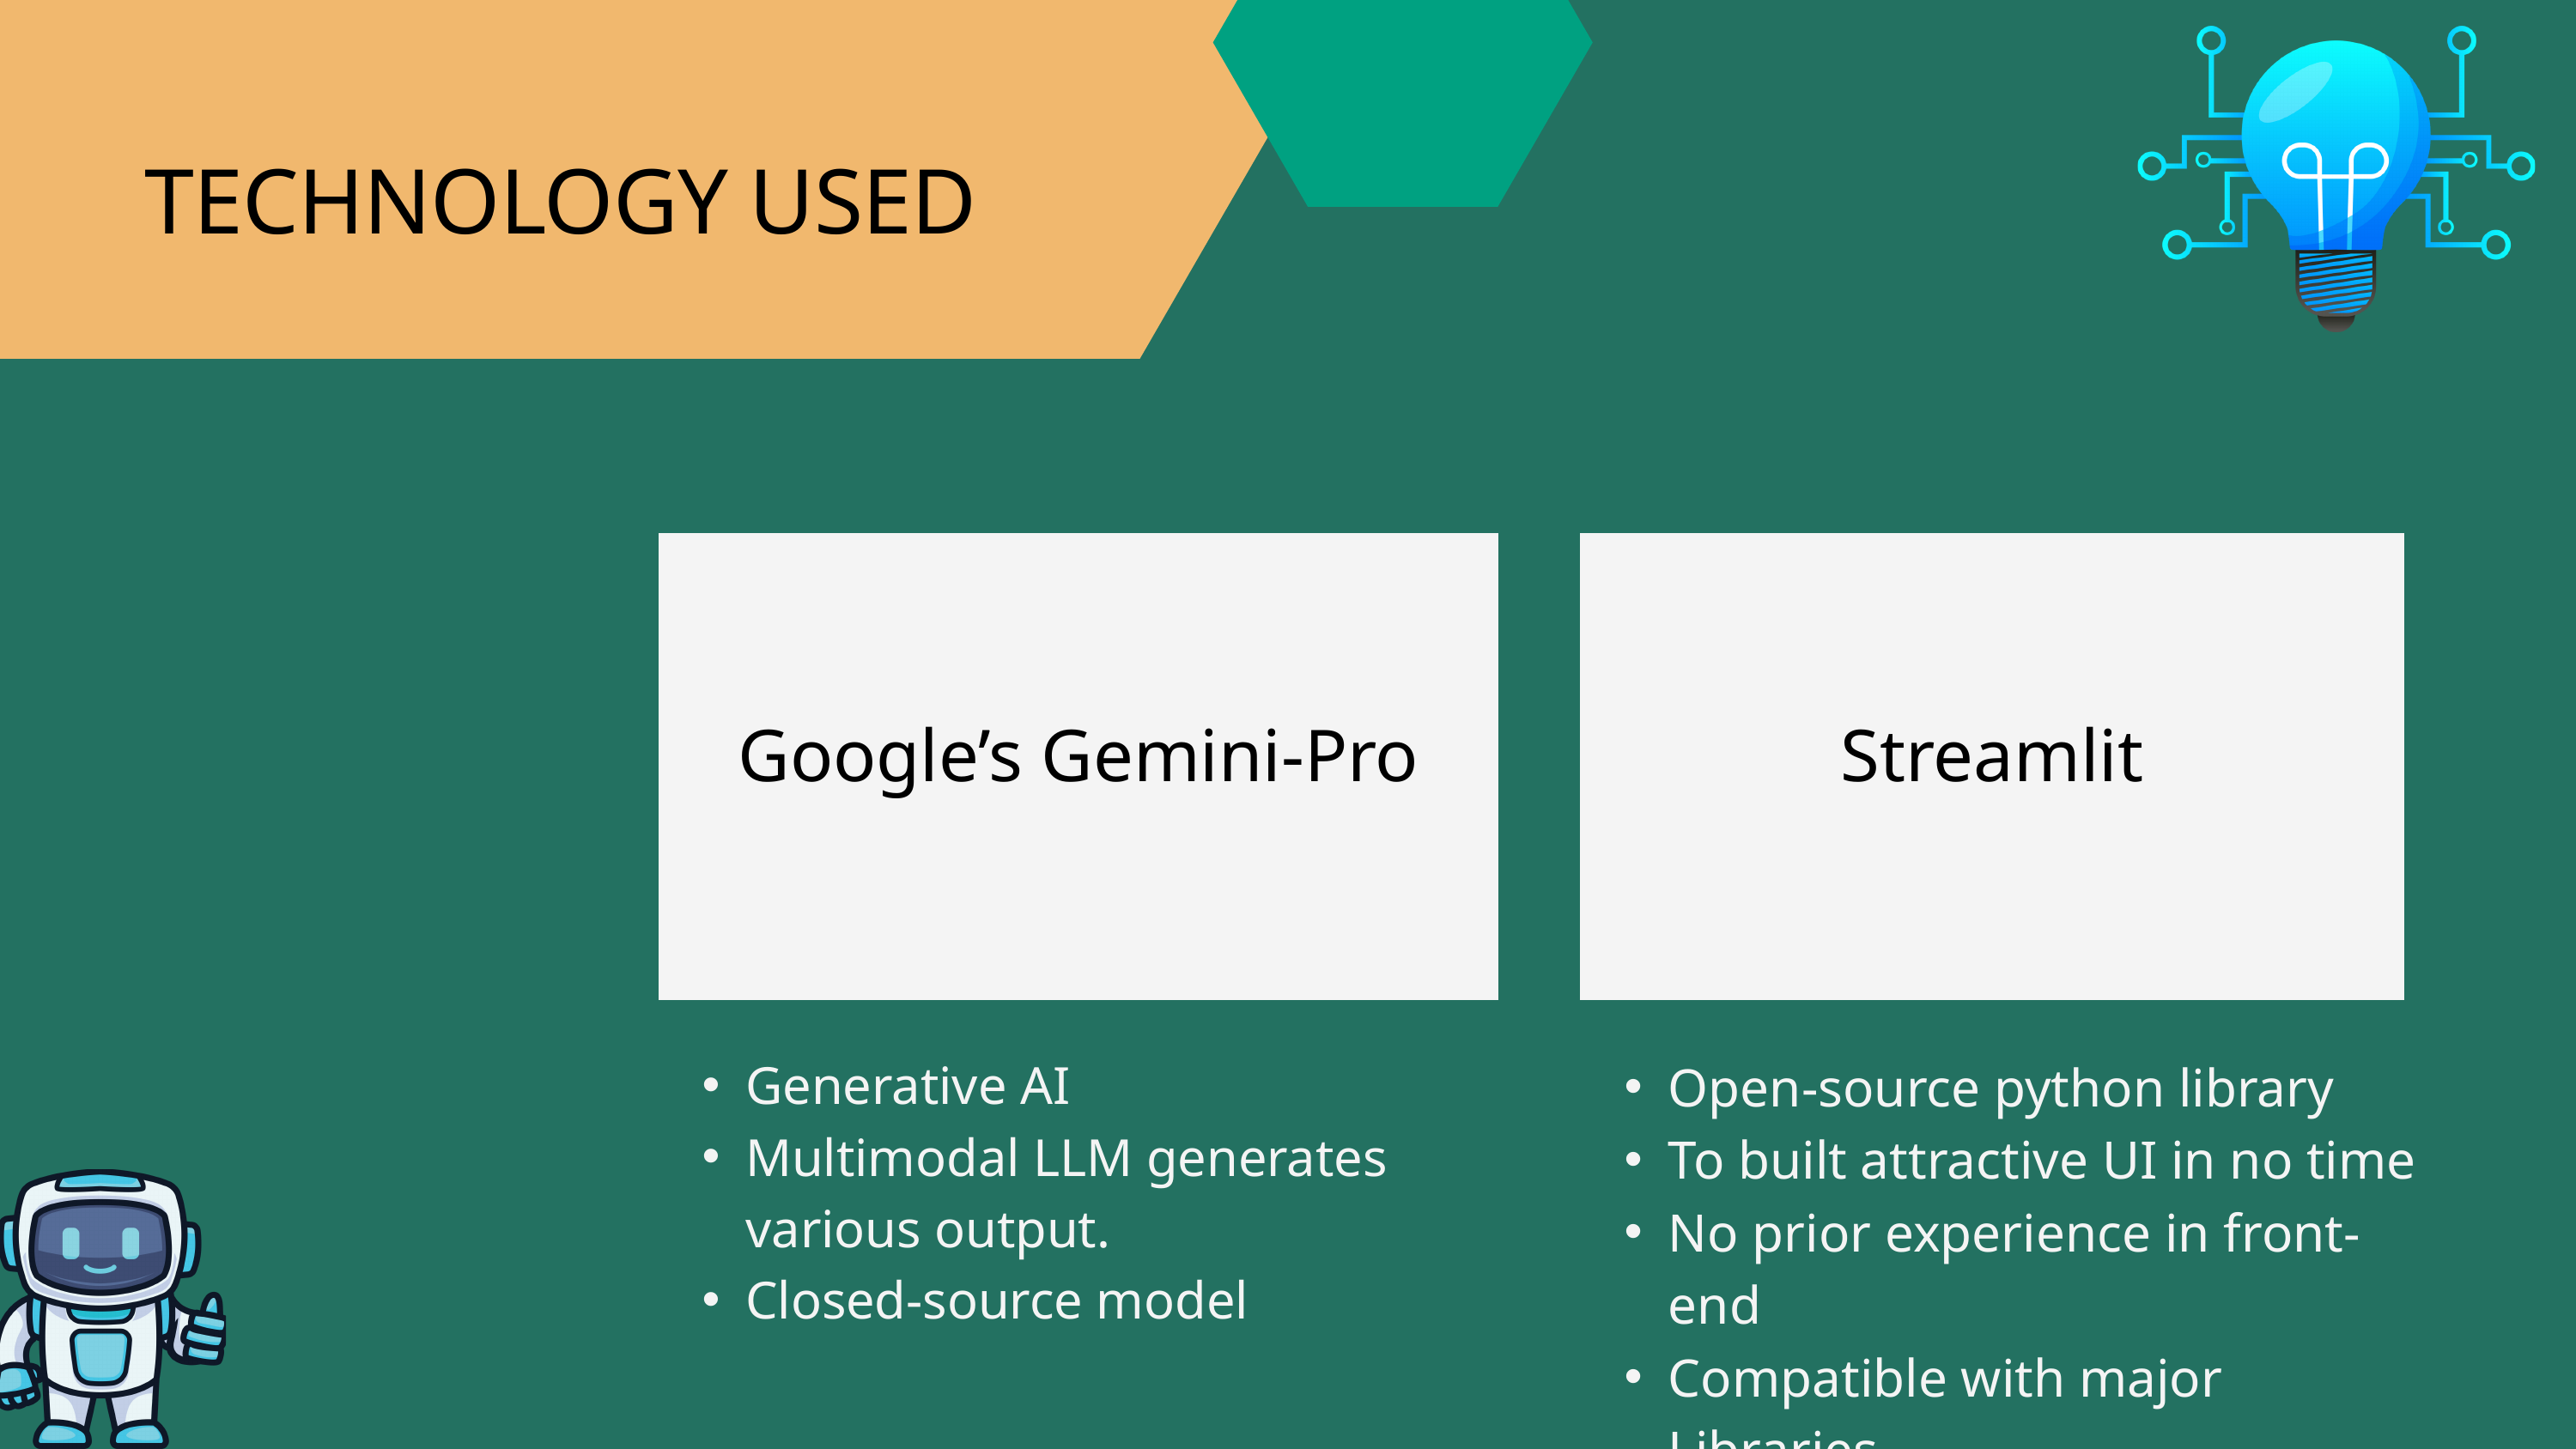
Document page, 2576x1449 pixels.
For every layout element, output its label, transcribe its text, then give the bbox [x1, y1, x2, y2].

text_box Generative AI Multimodal LLM generates various output. Closed-source model [659, 1043, 1499, 1330]
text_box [1212, 0, 1594, 208]
text_box [0, 1169, 227, 1449]
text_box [1580, 532, 2404, 1001]
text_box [658, 532, 1499, 1001]
text_box Open-source python library To built attractive UI in no time No prior experience in front-end Compatible with major Libraries [1580, 1044, 2432, 1449]
text_box [2137, 26, 2536, 332]
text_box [0, 0, 1394, 360]
